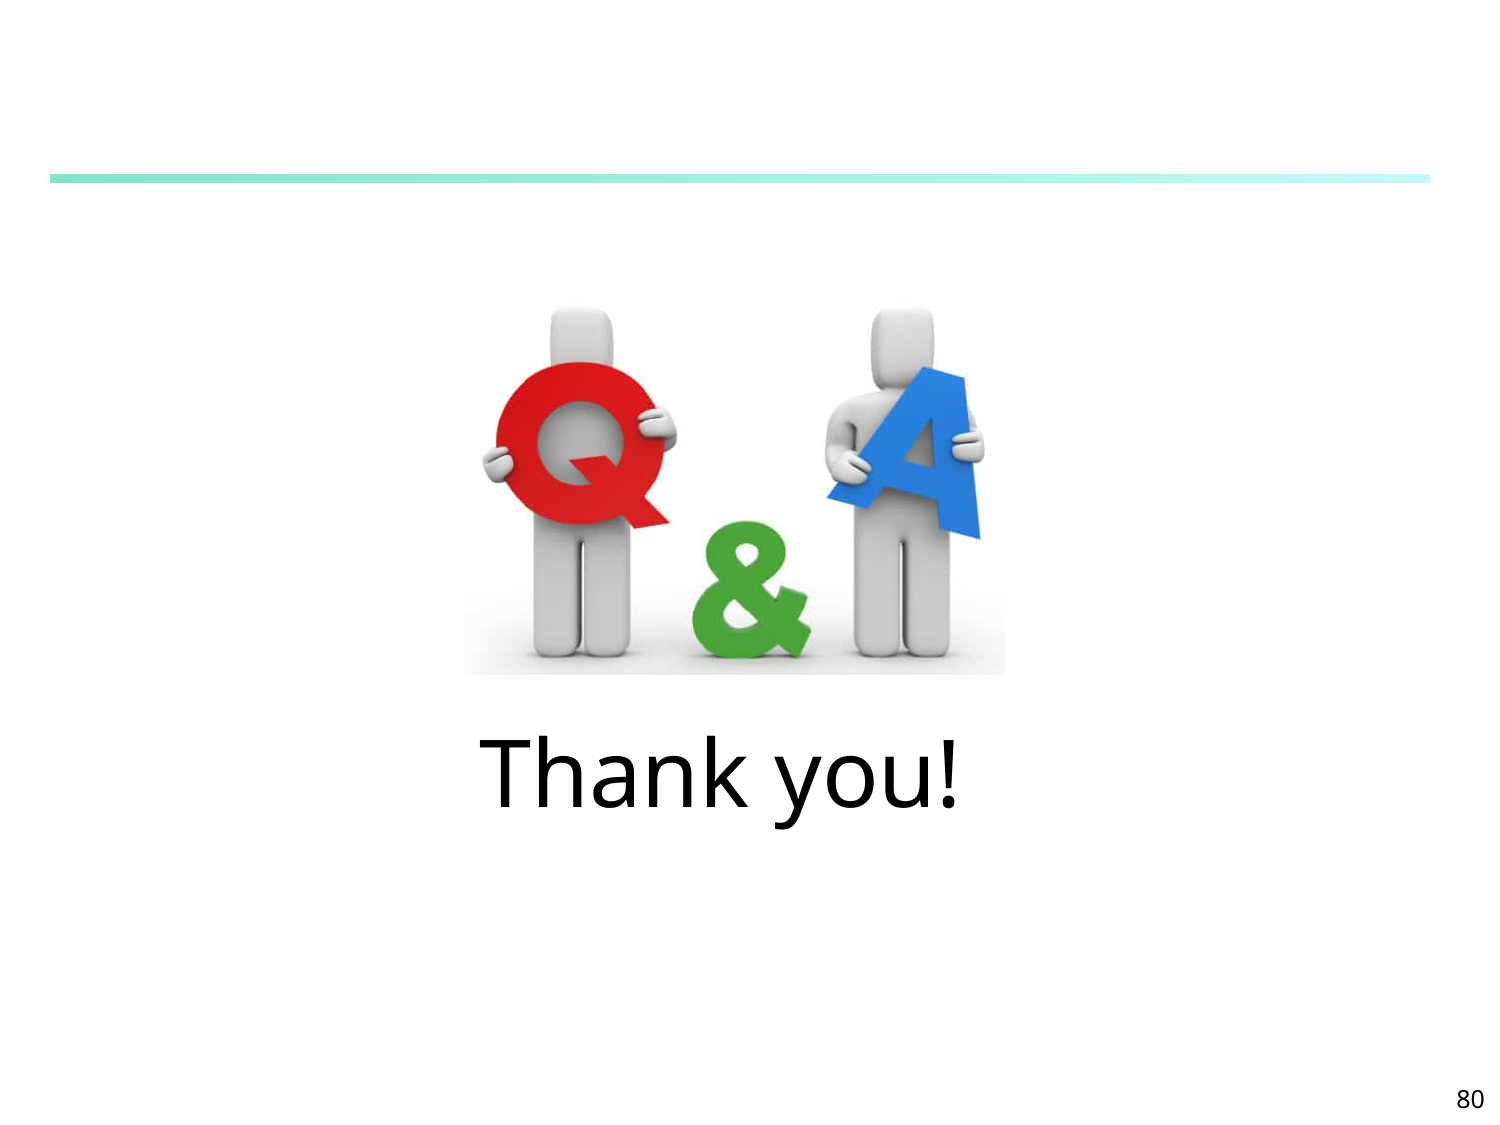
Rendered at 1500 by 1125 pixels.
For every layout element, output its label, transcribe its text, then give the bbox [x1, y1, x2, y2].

text_box Thank you! [464, 705, 1156, 834]
picture [464, 290, 1005, 675]
slide_number 80 [1187, 1062, 1500, 1125]
